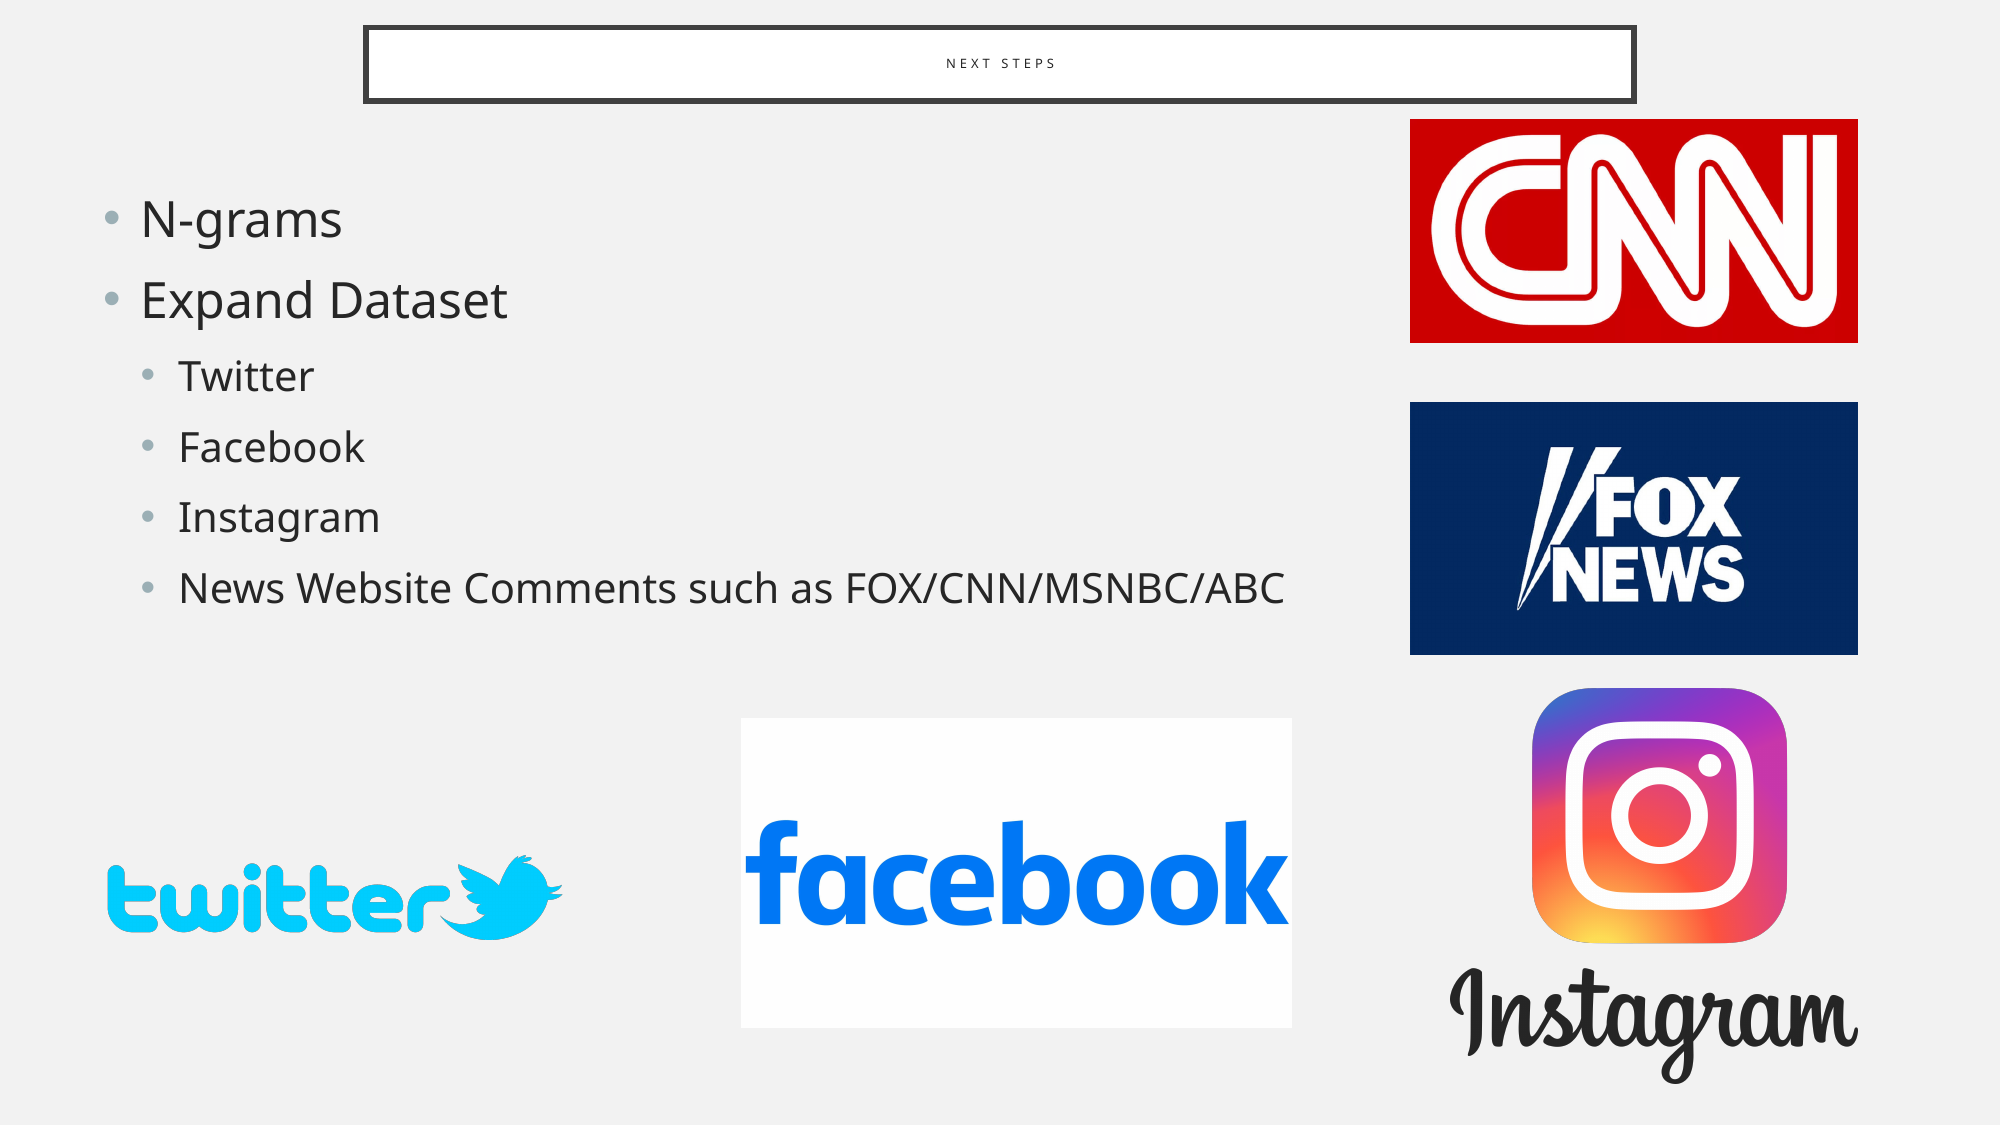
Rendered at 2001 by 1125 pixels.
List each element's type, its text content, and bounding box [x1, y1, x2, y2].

picture [104, 767, 566, 1028]
title NEXT STEPS [363, 25, 1637, 104]
picture [741, 718, 1292, 1028]
list N-grams Expand Dataset Twitter Facebook Instagram News Website Comments such as FOX/CNN/MSNBC/ABC [88, 180, 1357, 689]
picture [1450, 688, 1858, 1084]
picture [1410, 402, 1858, 655]
picture [1410, 119, 1858, 343]
